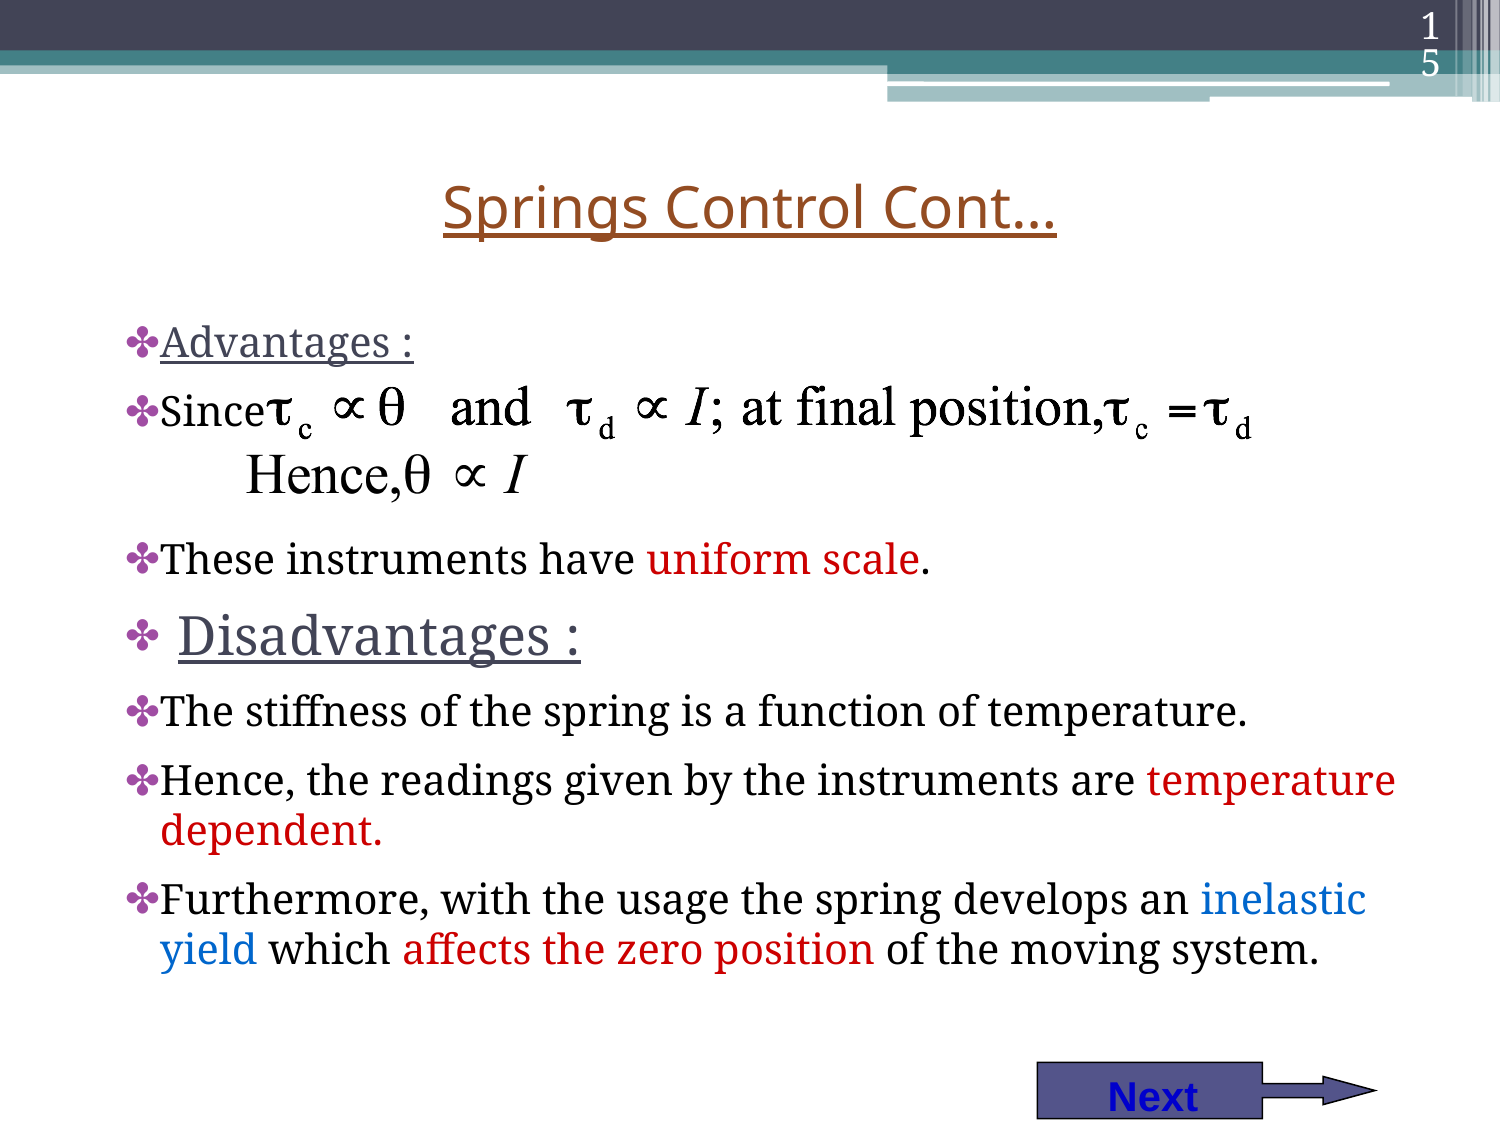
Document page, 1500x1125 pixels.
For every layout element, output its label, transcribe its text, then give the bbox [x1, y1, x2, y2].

picture [237, 368, 1283, 517]
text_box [1037, 1062, 1376, 1125]
slide_number 15 [1412, 1, 1467, 61]
text_box Springs Control Cont… [99, 169, 1400, 251]
list Advantages : Since These instruments have uniform scale. Disadvantages : The stiffness of the spring is a function of temperature. Hence, the readings given by the instruments are temperature dependent. Furthermore, with the usage the spring develops an inelastic yield which affects the zero position of the moving system. [98, 308, 1450, 1039]
